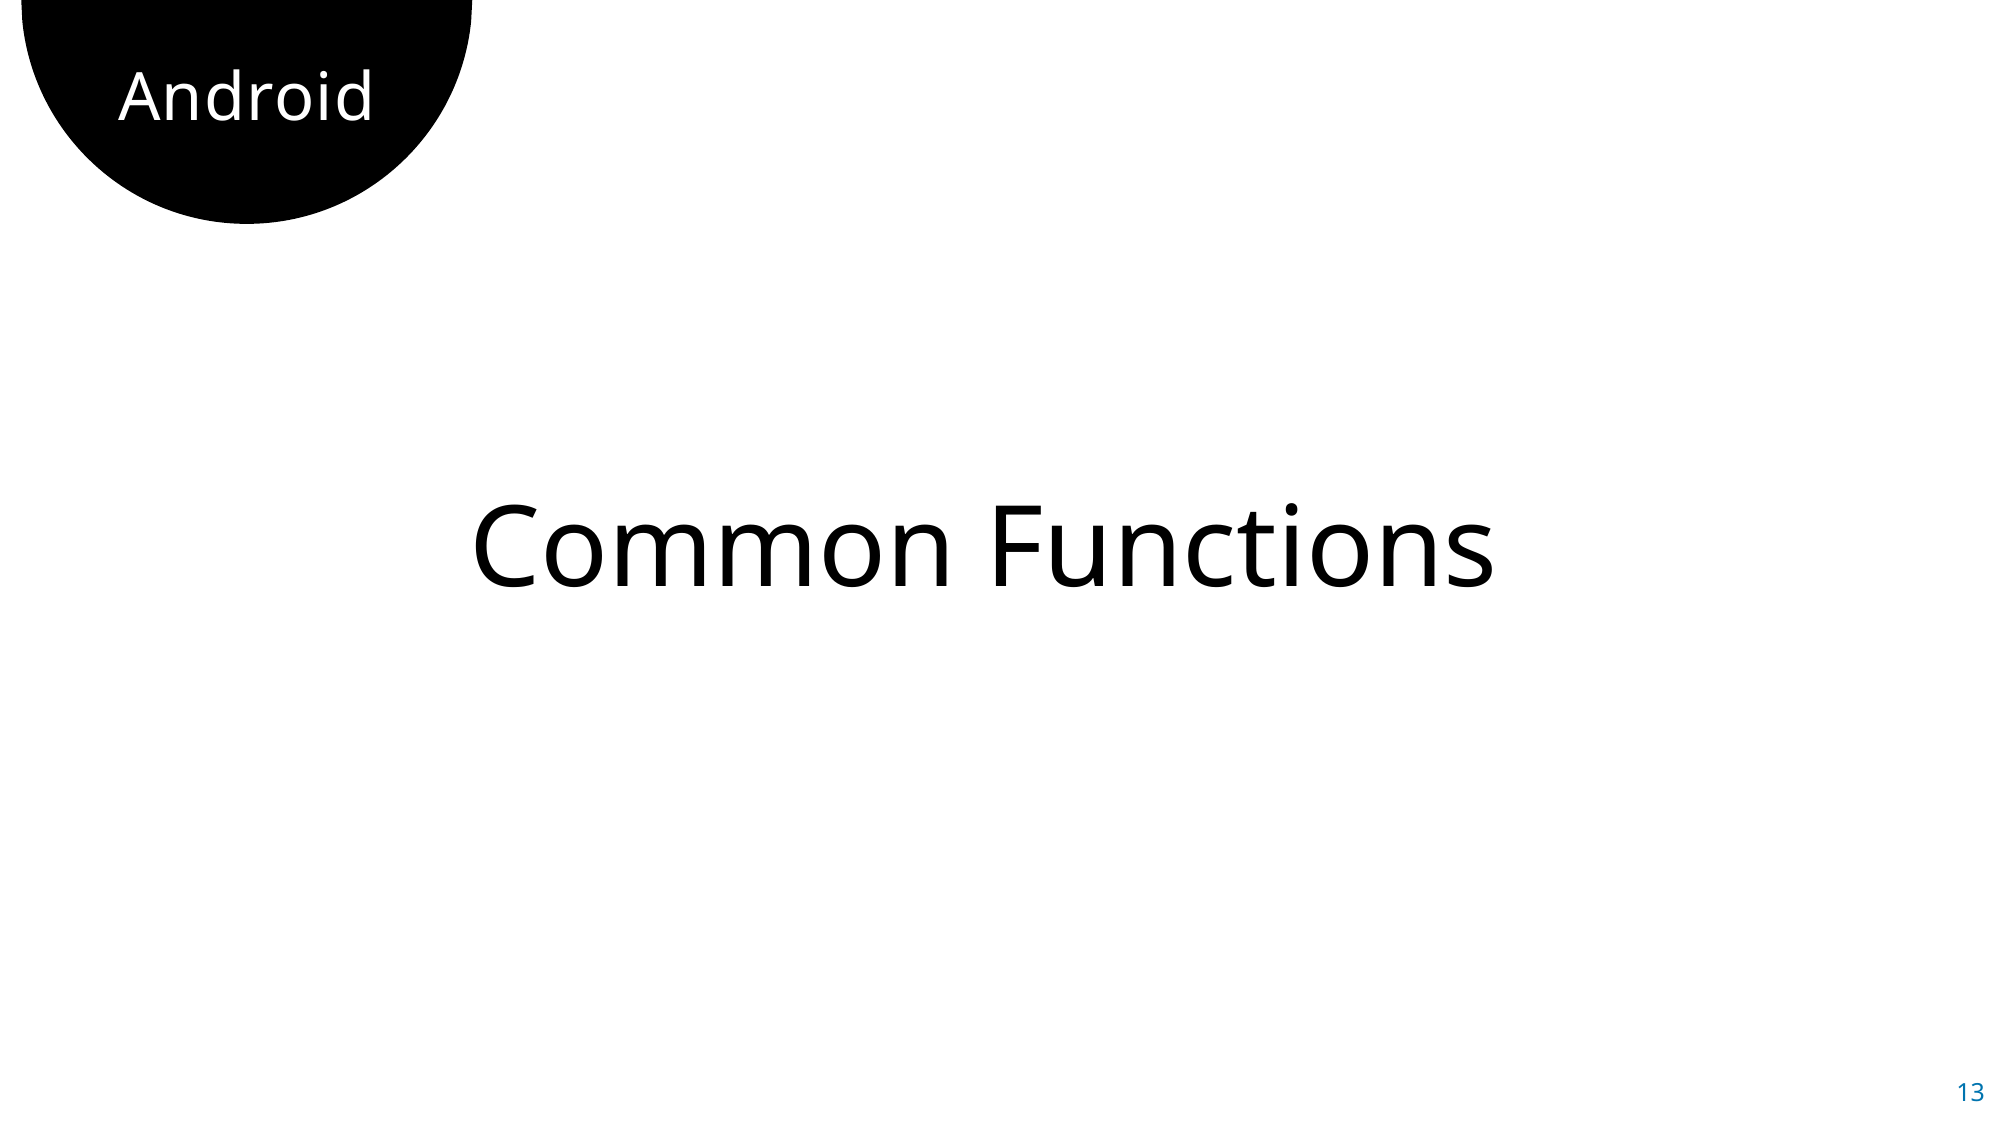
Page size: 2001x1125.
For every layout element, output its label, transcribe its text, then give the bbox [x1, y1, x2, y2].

text_box Common Functions [454, 466, 1513, 617]
title Android [51, 55, 442, 144]
slide_number 13 [1914, 1063, 2000, 1124]
